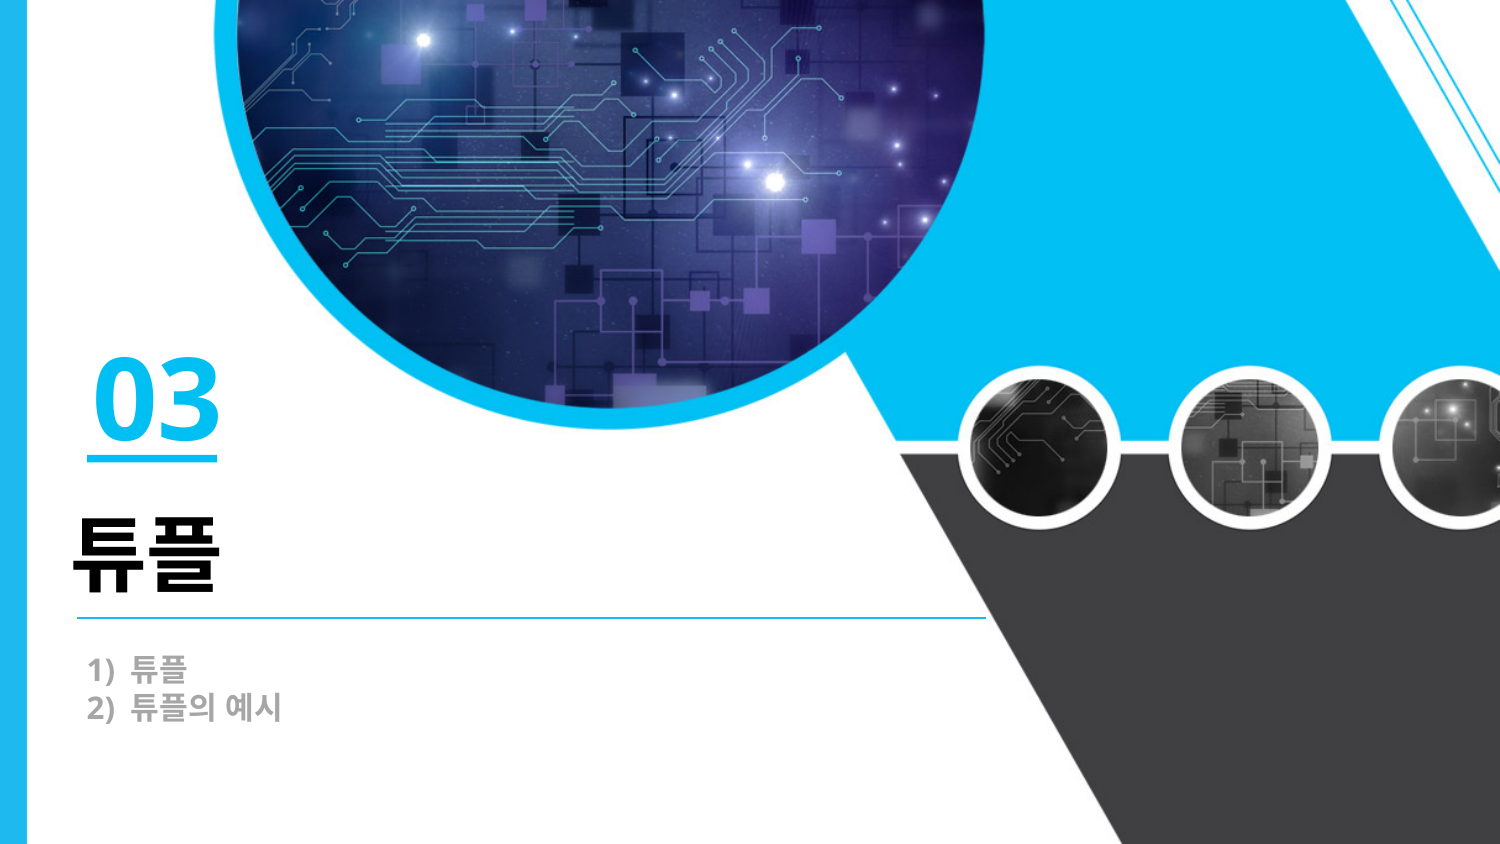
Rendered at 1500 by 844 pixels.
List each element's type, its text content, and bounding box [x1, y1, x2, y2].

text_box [72, 318, 244, 473]
text_box 튜플 [55, 495, 966, 610]
picture [0, 0, 1500, 844]
picture [1346, 0, 1500, 270]
text_box 1) 튜플 2) 튜플의 예시 [71, 643, 925, 771]
picture [236, 0, 983, 408]
